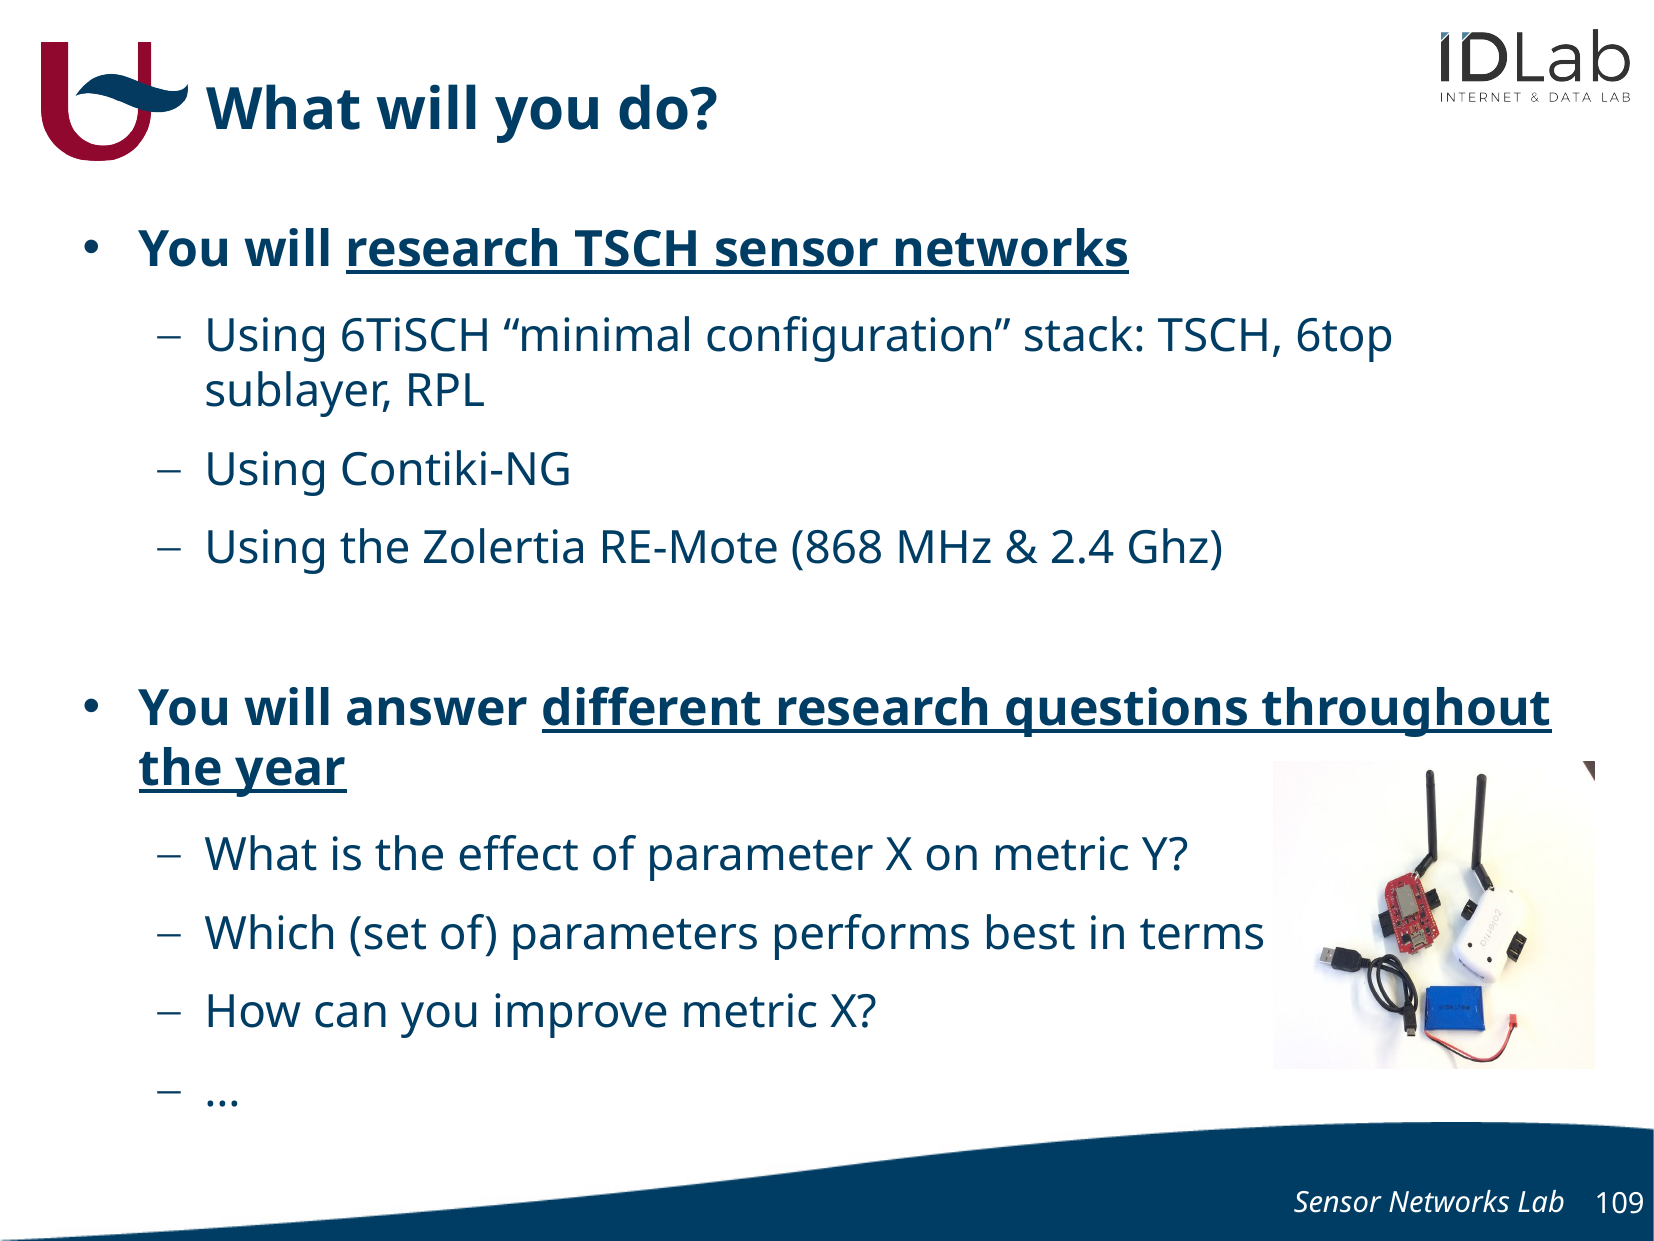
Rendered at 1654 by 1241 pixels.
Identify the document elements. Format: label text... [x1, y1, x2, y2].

picture [1565, 29, 1630, 102]
picture [0, 1122, 1654, 1241]
footer Sensor Networks Lab [708, 1180, 1566, 1241]
picture [41, 42, 188, 161]
title What will you do? [206, 29, 1565, 177]
slide_number 109 [1594, 1180, 1654, 1241]
picture [1273, 761, 1595, 1070]
list You will research TSCH sensor networks Using 6TiSCH “minimal configuration” stack: TSCH, 6top sublayer, RPL Using Contiki-NG Using the Zolertia RE-Mote (868 MHz & 2.4 Ghz) You will answer different research questions throughout the year What is the effect of parameter X on metric Y? Which (set of) parameters performs best in terms of metric X? How can you improve metric X? … [82, 206, 1565, 1140]
